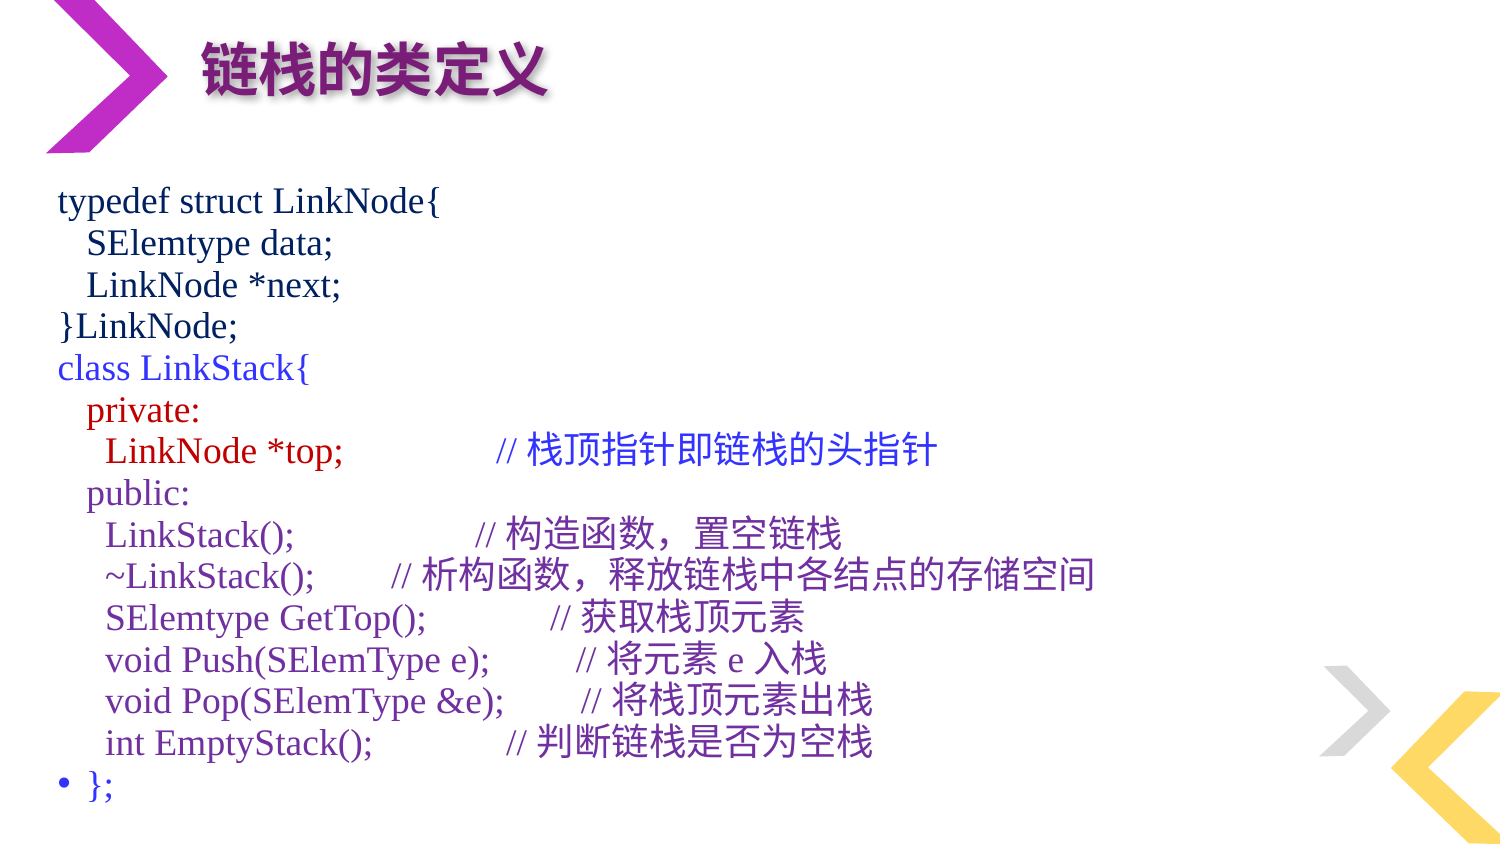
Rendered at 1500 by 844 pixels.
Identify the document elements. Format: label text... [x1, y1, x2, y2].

list 链栈的类定义 [188, 35, 1214, 111]
list typedef struct LinkNode{ SElemtype data; LinkNode *next; }LinkNode; class LinkStack{ private: LinkNode *top; //栈顶指针即链栈的头指针 public: LinkStack(); //构造函数，置空链栈 ~LinkStack(); //析构函数，释放链栈中各结点的存储空间 SElemtype GetTop(); //获取栈顶元素 void Push(SElemType e); //将元素e入栈 void Pop(SElemType &e); //将栈顶元素出栈 int EmptyStack(); //判断链栈是否为空栈 }; [46, 173, 1218, 750]
